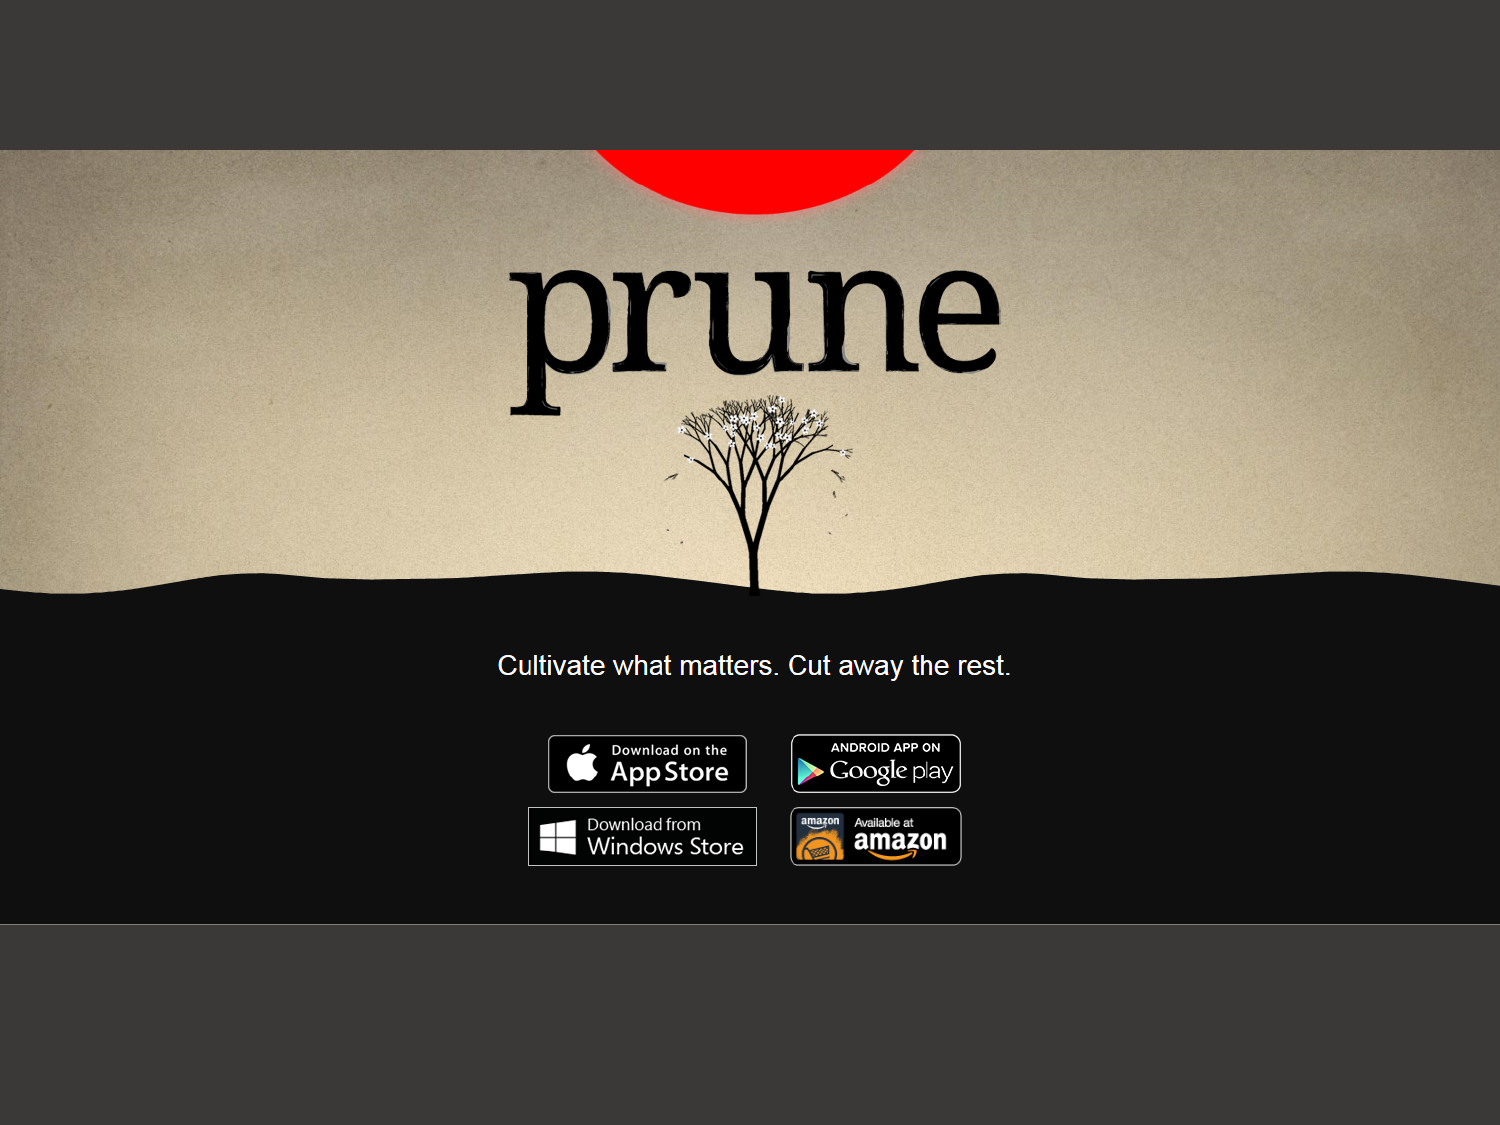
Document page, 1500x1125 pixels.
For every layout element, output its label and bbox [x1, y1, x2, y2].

picture [0, 149, 1500, 925]
